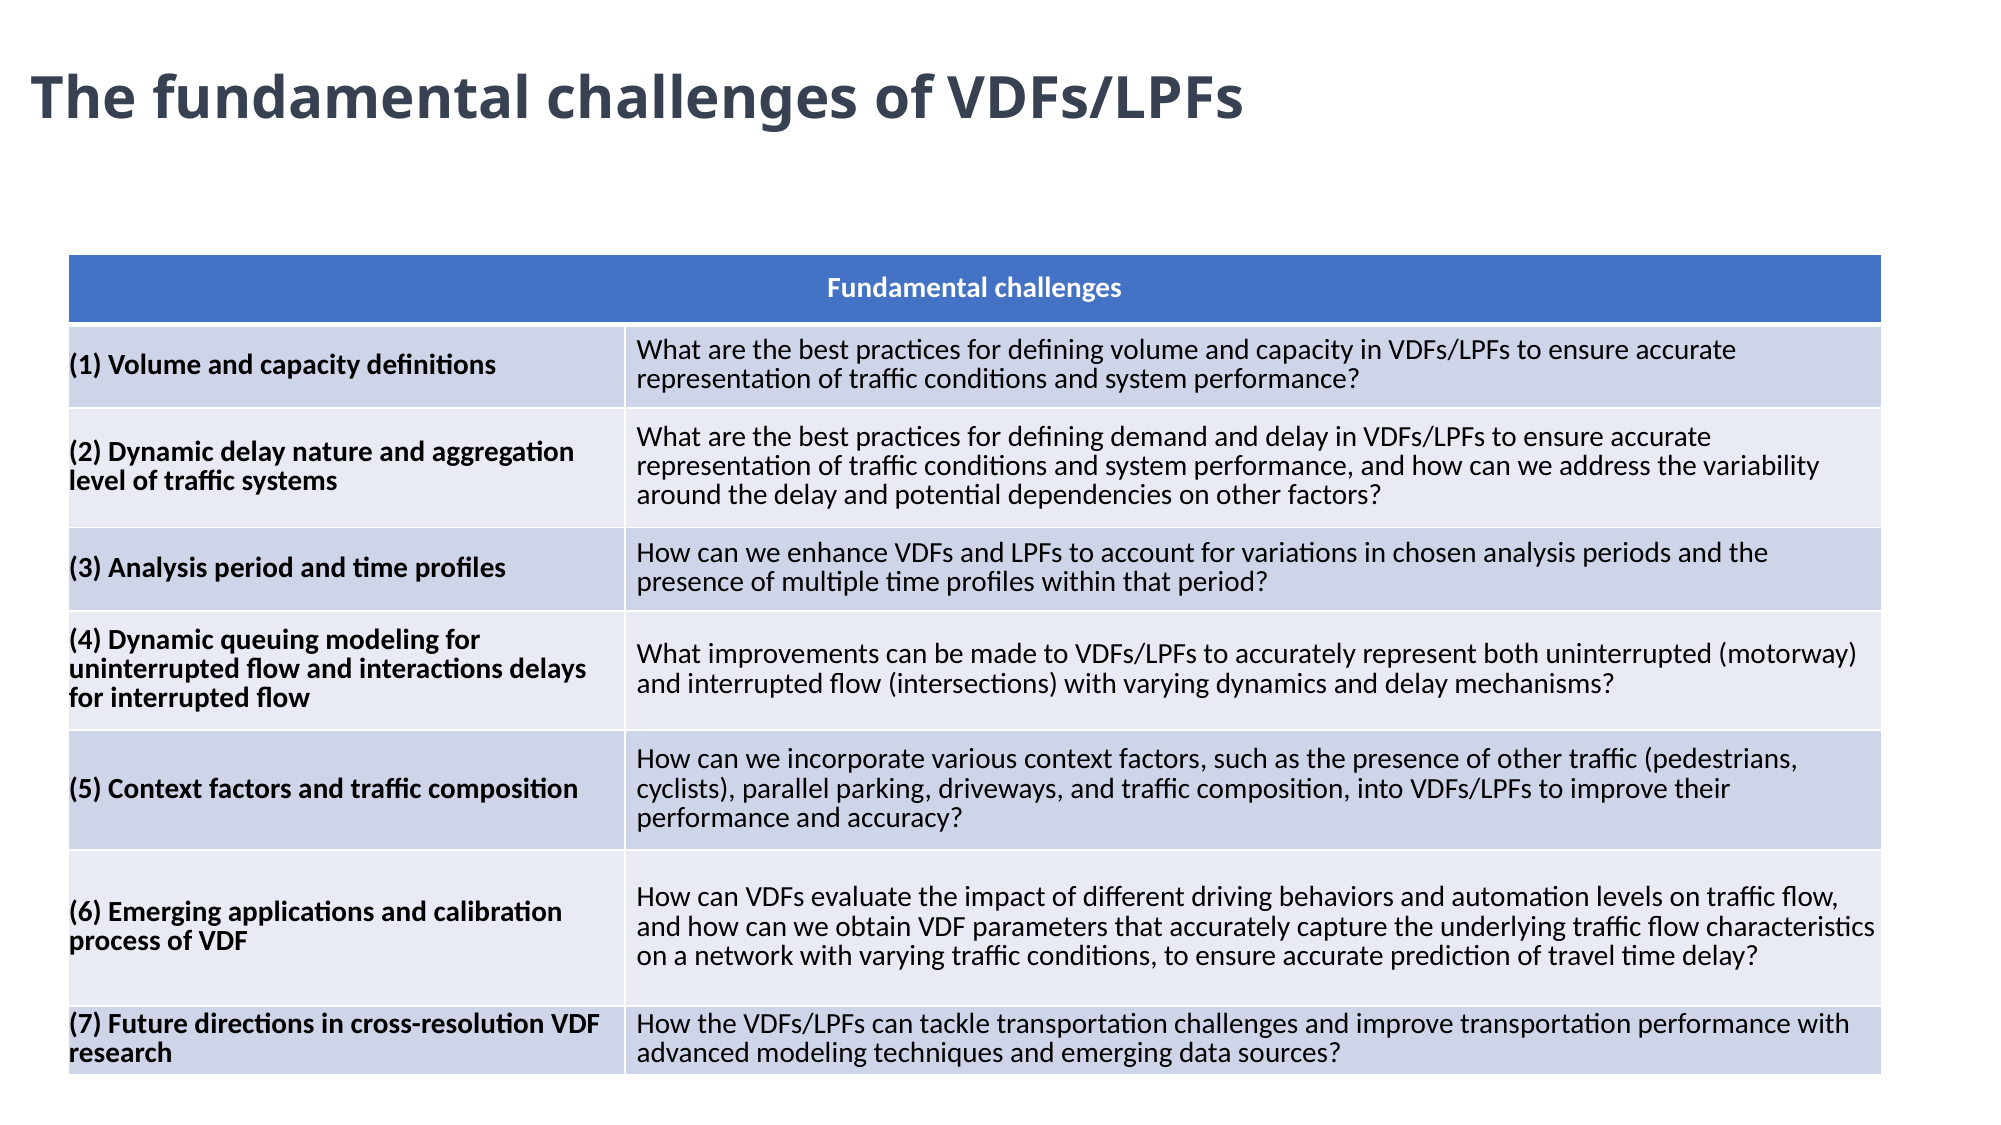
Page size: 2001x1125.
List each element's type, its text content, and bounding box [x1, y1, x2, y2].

table_cell (7) Future directions in cross-resolution VDF research [69, 1007, 624, 1074]
table_cell (4) Dynamic queuing modeling for uninterrupted flow and interactions delays for interrupted flow [69, 612, 624, 729]
table_cell (2) Dynamic delay nature and aggregation level of traffic systems [69, 409, 624, 527]
text_box The fundamental challenges of VDFs/LPFs [15, 0, 1985, 195]
table_cell How can VDFs evaluate the impact of different driving behaviors and automation levels on traffic flow, and how can we obtain VDF parameters that accurately capture the underlying traffic flow characteristics on a network with varying traffic conditions, to ensure accurate prediction of travel time delay? [626, 851, 1881, 1005]
table_cell (6) Emerging applications and calibration process of VDF [69, 851, 624, 1005]
table_cell How the VDFs/LPFs can tackle transportation challenges and improve transportation performance with advanced modeling techniques and emerging data sources? [626, 1007, 1881, 1074]
table_cell How can we enhance VDFs and LPFs to account for variations in chosen analysis periods and the presence of multiple time profiles within that period? [626, 528, 1881, 610]
table_cell How can we incorporate various context factors, such as the presence of other traffic (pedestrians, cyclists), parallel parking, driveways, and traffic composition, into VDFs/LPFs to improve their performance and accuracy? [626, 731, 1881, 849]
table_cell (3) Analysis period and time profiles [69, 528, 624, 610]
table_cell What are the best practices for defining volume and capacity in VDFs/LPFs to ensure accurate representation of traffic conditions and system performance? [626, 327, 1881, 407]
table_cell (5) Context factors and traffic composition [69, 731, 624, 849]
table_cell What are the best practices for defining demand and delay in VDFs/LPFs to ensure accurate representation of traffic conditions and system performance, and how can we address the variability around the delay and potential dependencies on other factors? [626, 409, 1881, 527]
table_header Fundamental challenges [69, 255, 1881, 322]
table_cell What improvements can be made to VDFs/LPFs to accurately represent both uninterrupted (motorway) and interrupted flow (intersections) with varying dynamics and delay mechanisms? [626, 612, 1881, 729]
table_cell (1) Volume and capacity definitions [69, 327, 624, 407]
